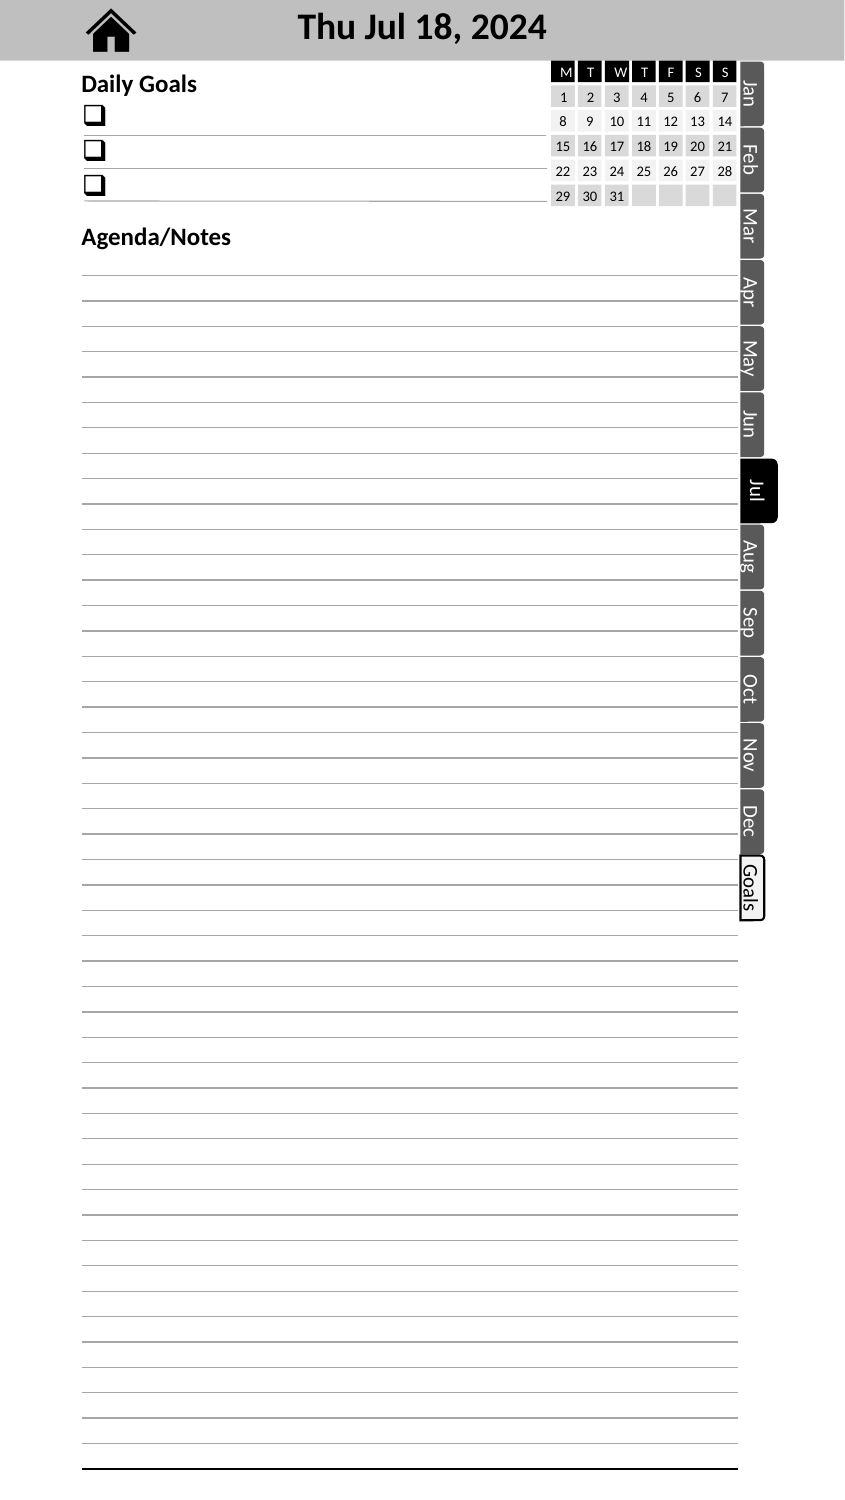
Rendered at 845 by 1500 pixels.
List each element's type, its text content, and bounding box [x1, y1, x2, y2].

list Thu Jul 18, 2024 [190, 0, 655, 61]
picture [82, 1, 140, 59]
